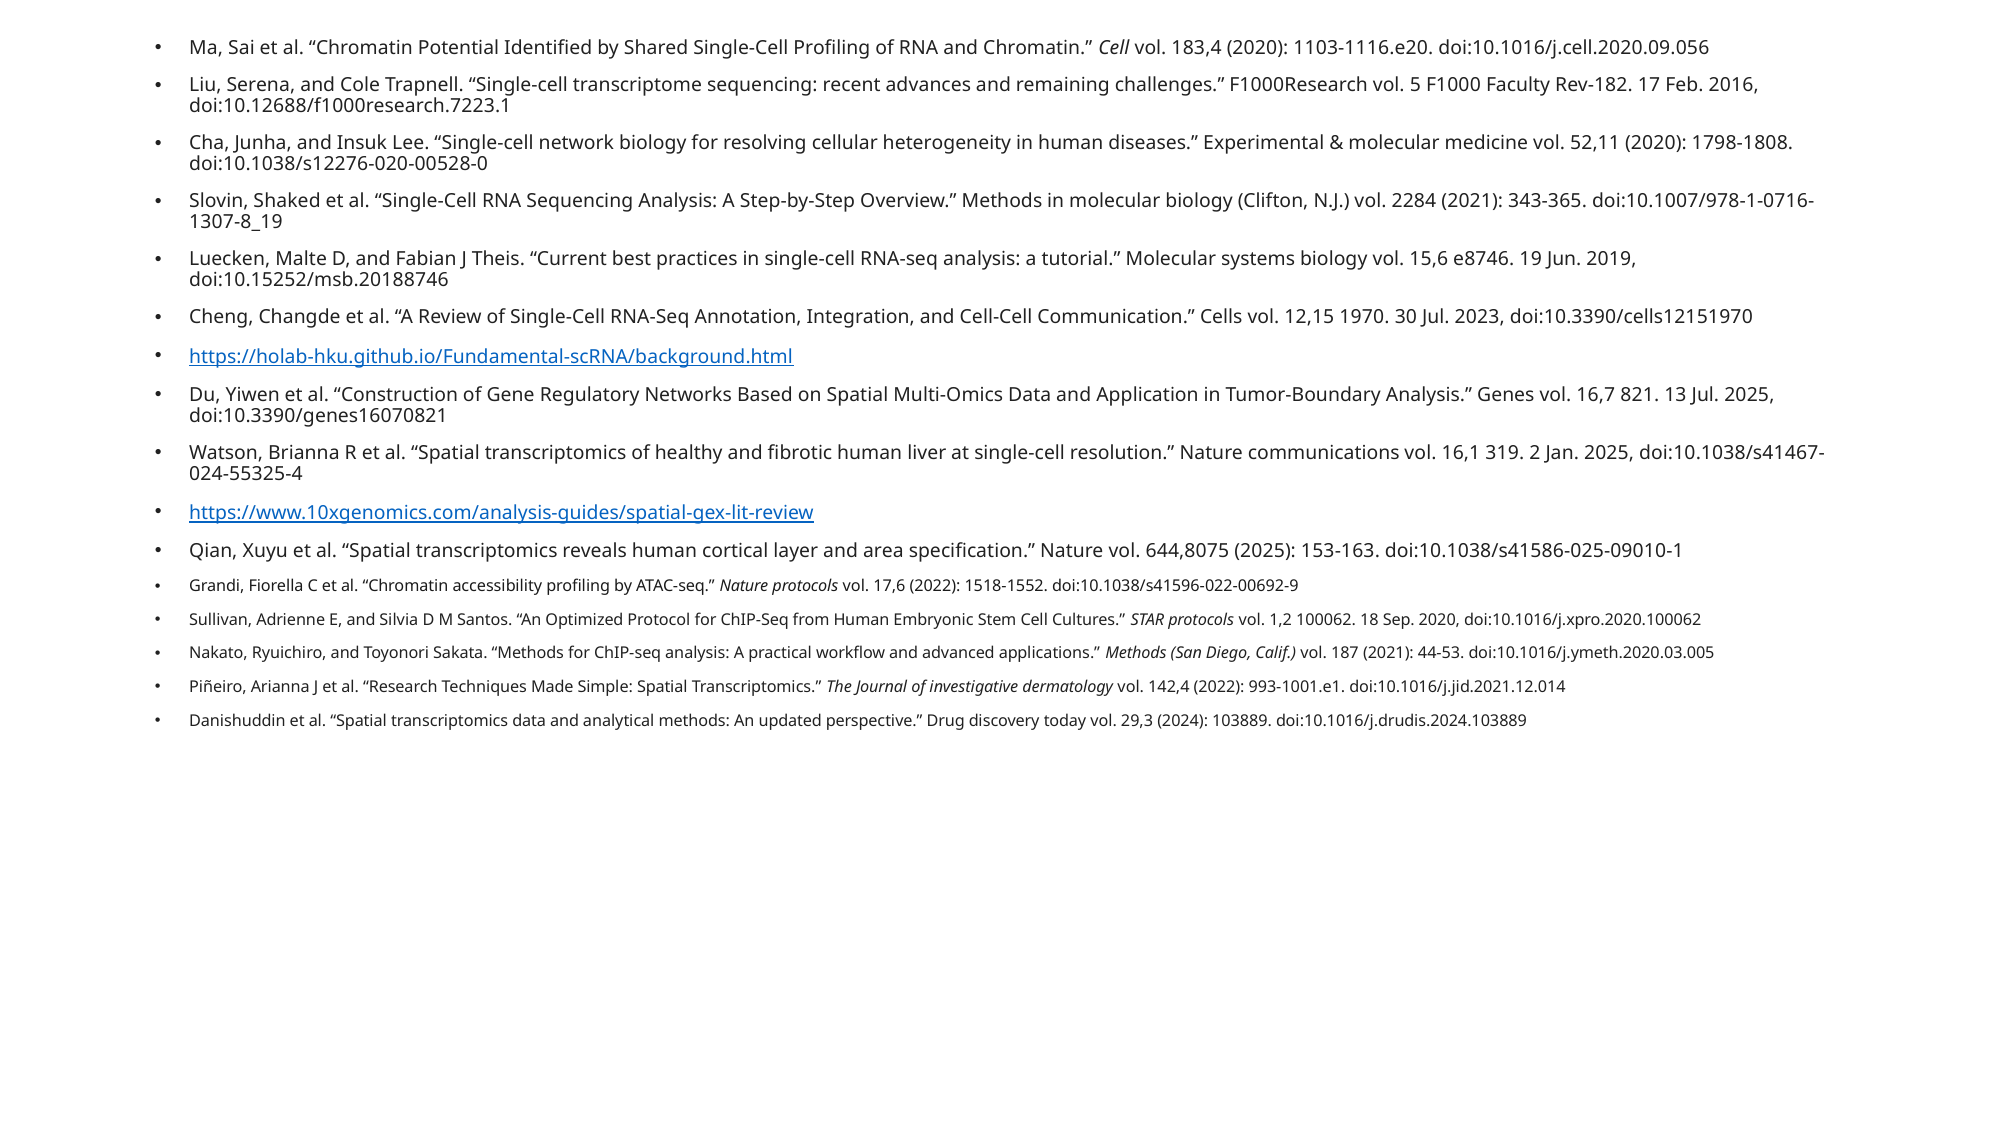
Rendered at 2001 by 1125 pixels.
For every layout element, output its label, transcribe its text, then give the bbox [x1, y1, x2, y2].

list Ma, Sai et al. “Chromatin Potential Identified by Shared Single-Cell Profiling of RNA and Chromatin.” Cell vol. 183,4 (2020): 1103-1116.e20. doi:10.1016/j.cell.2020.09.056 Liu, Serena, and Cole Trapnell. “Single-cell transcriptome sequencing: recent advances and remaining challenges.” F1000Research vol. 5 F1000 Faculty Rev-182. 17 Feb. 2016, doi:10.12688/f1000research.7223.1 Cha, Junha, and Insuk Lee. “Single-cell network biology for resolving cellular heterogeneity in human diseases.” Experimental & molecular medicine vol. 52,11 (2020): 1798-1808. doi:10.1038/s12276-020-00528-0 Slovin, Shaked et al. “Single-Cell RNA Sequencing Analysis: A Step-by-Step Overview.” Methods in molecular biology (Clifton, N.J.) vol. 2284 (2021): 343-365. doi:10.1007/978-1-0716-1307-8_19 Luecken, Malte D, and Fabian J Theis. “Current best practices in single-cell RNA-seq analysis: a tutorial.” Molecular systems biology vol. 15,6 e8746. 19 Jun. 2019, doi:10.15252/msb.20188746 Cheng, Changde et al. “A Review of Single-Cell RNA-Seq Annotation, Integration, and Cell-Cell Communication.” Cells vol. 12,15 1970. 30 Jul. 2023, doi:10.3390/cells12151970 https://holab-hku.github.io/Fundamental-scRNA/background.html Du, Yiwen et al. “Construction of Gene Regulatory Networks Based on Spatial Multi-Omics Data and Application in Tumor-Boundary Analysis.” Genes vol. 16,7 821. 13 Jul. 2025, doi:10.3390/genes16070821 Watson, Brianna R et al. “Spatial transcriptomics of healthy and fibrotic human liver at single-cell resolution.” Nature communications vol. 16,1 319. 2 Jan. 2025, doi:10.1038/s41467-024-55325-4 https://www.10xgenomics.com/analysis-guides/spatial-gex-lit-review Qian, Xuyu et al. “Spatial transcriptomics reveals human cortical layer and area specification.” Nature vol. 644,8075 (2025): 153-163. doi:10.1038/s41586-025-09010-1 Grandi, Fiorella C et al. “Chromatin accessibility profiling by ATAC-seq.” Nature protocols vol. 17,6 (2022): 1518-1552. doi:10.1038/s41596-022-00692-9 Sullivan, Adrienne E, and Silvia D M Santos. “An Optimized Protocol for ChIP-Seq from Human Embryonic Stem Cell Cultures.” STAR protocols vol. 1,2 100062. 18 Sep. 2020, doi:10.1016/j.xpro.2020.100062 Nakato, Ryuichiro, and Toyonori Sakata. “Methods for ChIP-seq analysis: A practical workflow and advanced applications.” Methods (San Diego, Calif.) vol. 187 (2021): 44-53. doi:10.1016/j.ymeth.2020.03.005 Piñeiro, Arianna J et al. “Research Techniques Made Simple: Spatial Transcriptomics.” The Journal of investigative dermatology vol. 142,4 (2022): 993-1001.e1. doi:10.1016/j.jid.2021.12.014 Danishuddin et al. “Spatial transcriptomics data and analytical methods: An updated perspective.” Drug discovery today vol. 29,3 (2024): 103889. doi:10.1016/j.drudis.2024.103889 [139, 30, 1865, 745]
